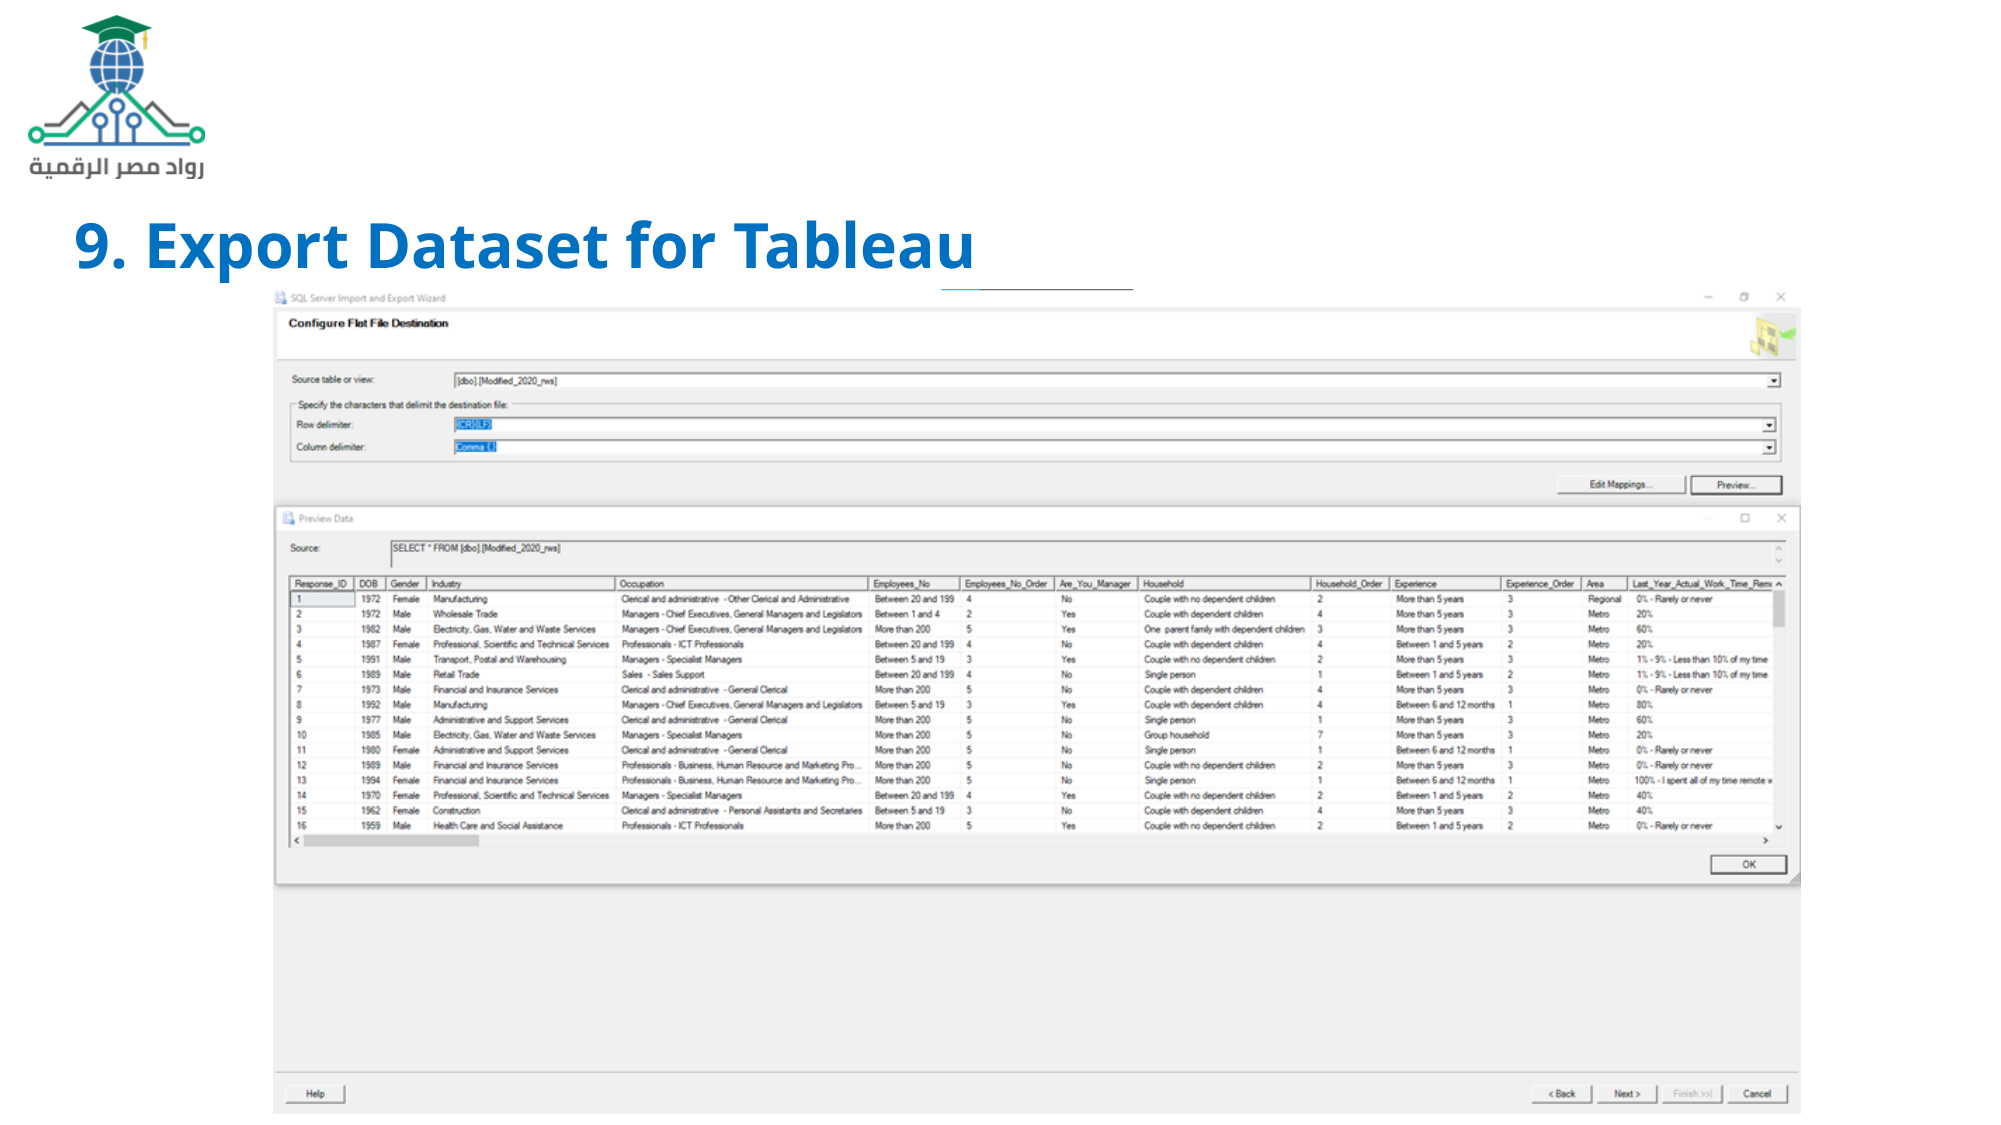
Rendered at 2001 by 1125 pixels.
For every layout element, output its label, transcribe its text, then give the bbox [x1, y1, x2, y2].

picture [28, 15, 206, 180]
text_box 9. Export Dataset for Tableau [60, 198, 1060, 289]
picture [272, 288, 1802, 1114]
